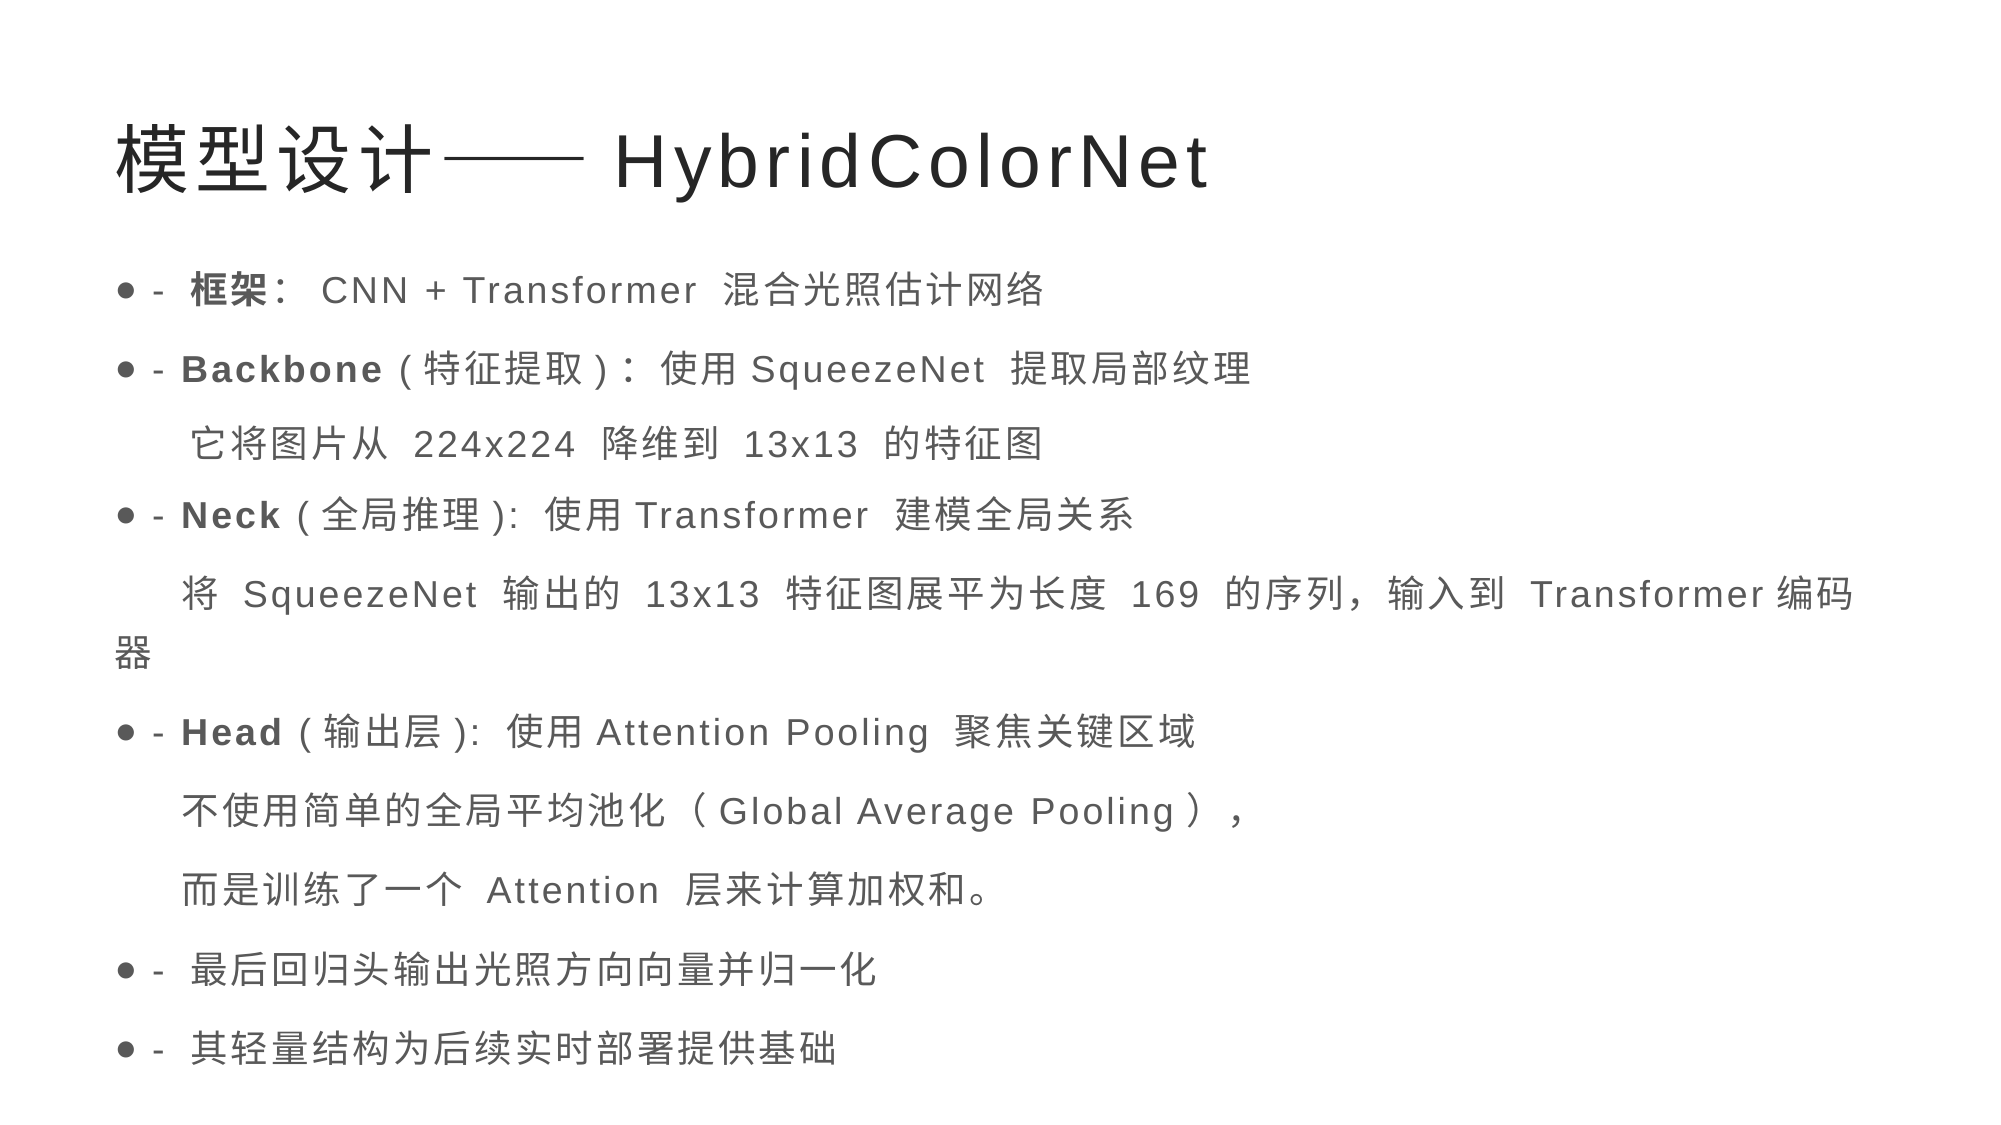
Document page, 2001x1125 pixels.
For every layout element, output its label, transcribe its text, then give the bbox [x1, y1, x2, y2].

list - 框架：CNN + Transformer 混合光照估计网络 - Backbone (特征提取)：使用SqueezeNet 提取局部纹理 它将图片从 224x224 降维到 13x13 的特征图 - Neck (全局推理): 使用Transformer 建模全局关系 将 SqueezeNet 输出的 13x13 特征图展平为长度 169 的序列，输入到 Transformer编码器 - Head (输出层): 使用Attention Pooling 聚焦关键区域 不使用简单的全局平均池化（Global Average Pooling）， 而是训练了一个 Attention 层来计算加权和。 - 最后回归头输出光照方向向量并归一化 - 其轻量结构为后续实时部署提供基础 [99, 244, 1900, 1026]
title 模型设计——HybridColorNet [99, 99, 1900, 216]
